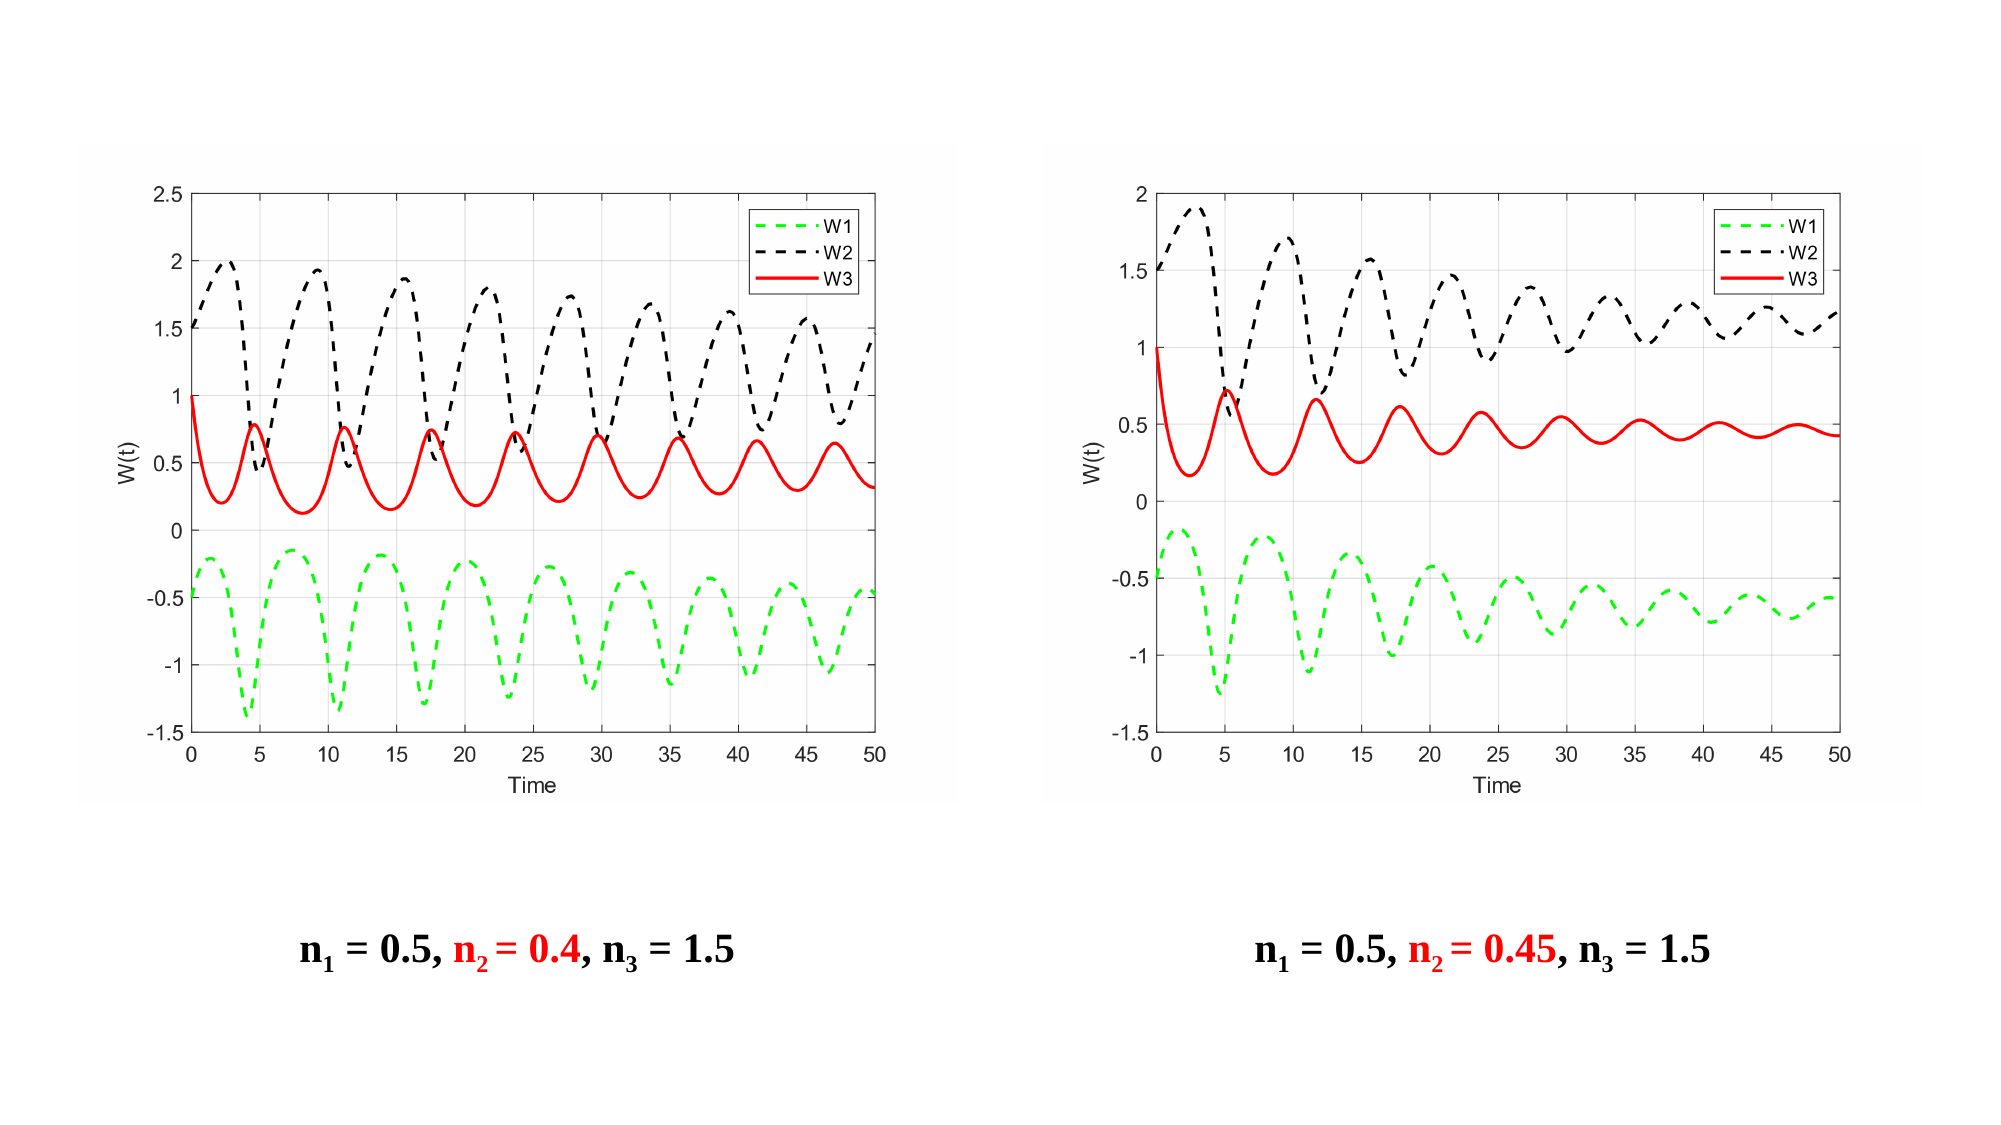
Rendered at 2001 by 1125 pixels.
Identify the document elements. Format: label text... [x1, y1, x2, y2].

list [1042, 144, 1923, 805]
list n1 = 0.5, n2 = 0.45, n3 = 1.5 [1027, 845, 1939, 981]
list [77, 144, 958, 805]
list n1 = 0.5, n2 = 0.4, n3 = 1.5 [61, 845, 973, 981]
